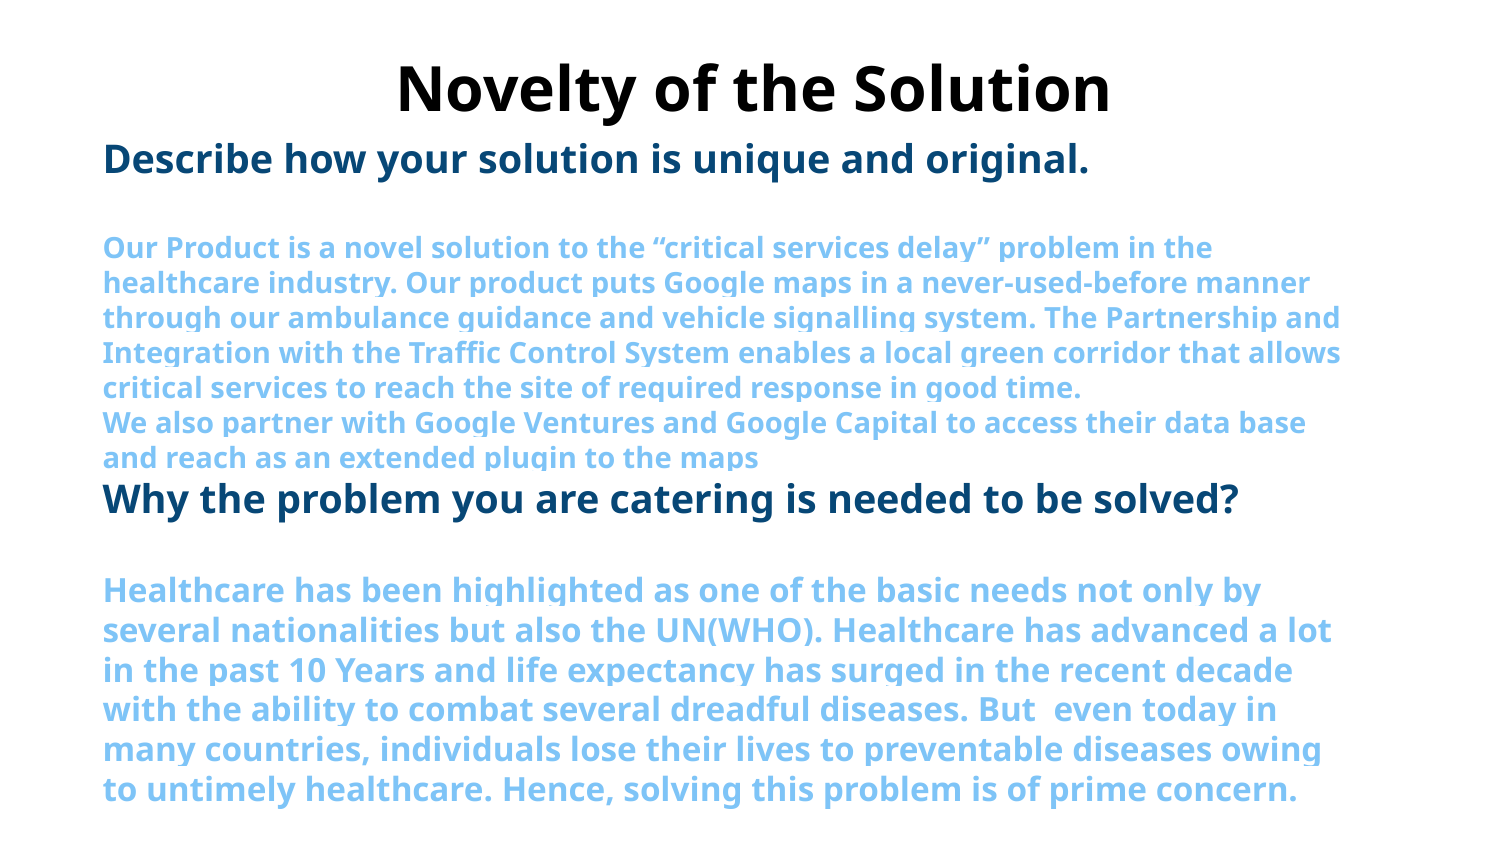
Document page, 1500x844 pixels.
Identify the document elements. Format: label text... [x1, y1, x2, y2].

title Describe how your solution is unique and original. Our Product is a novel solution to the “critical services delay” problem in the healthcare industry. Our product puts Google maps in a never-used-before manner through our ambulance guidance and vehicle signalling system. The Partnership and Integration with the Traffic Control System enables a local green corridor that allows critical services to reach the site of required response in good time. We also partner with Google Ventures and Google Capital to access their data base and reach as an extended plugin to the maps Why the problem you are catering is needed to be solved? Healthcare has been highlighted as one of the basic needs not only by several nationalities but also the UN(WHO). Healthcare has advanced a lot in the past 10 Years and life expectancy has surged in the recent decade with the ability to combat several dreadful diseases. But even today in many countries, individuals lose their lives to preventable diseases owing to untimely healthcare. Hence, solving this problem is of prime concern. [87, 119, 1377, 777]
title Novelty of the Solution [279, 33, 1230, 119]
